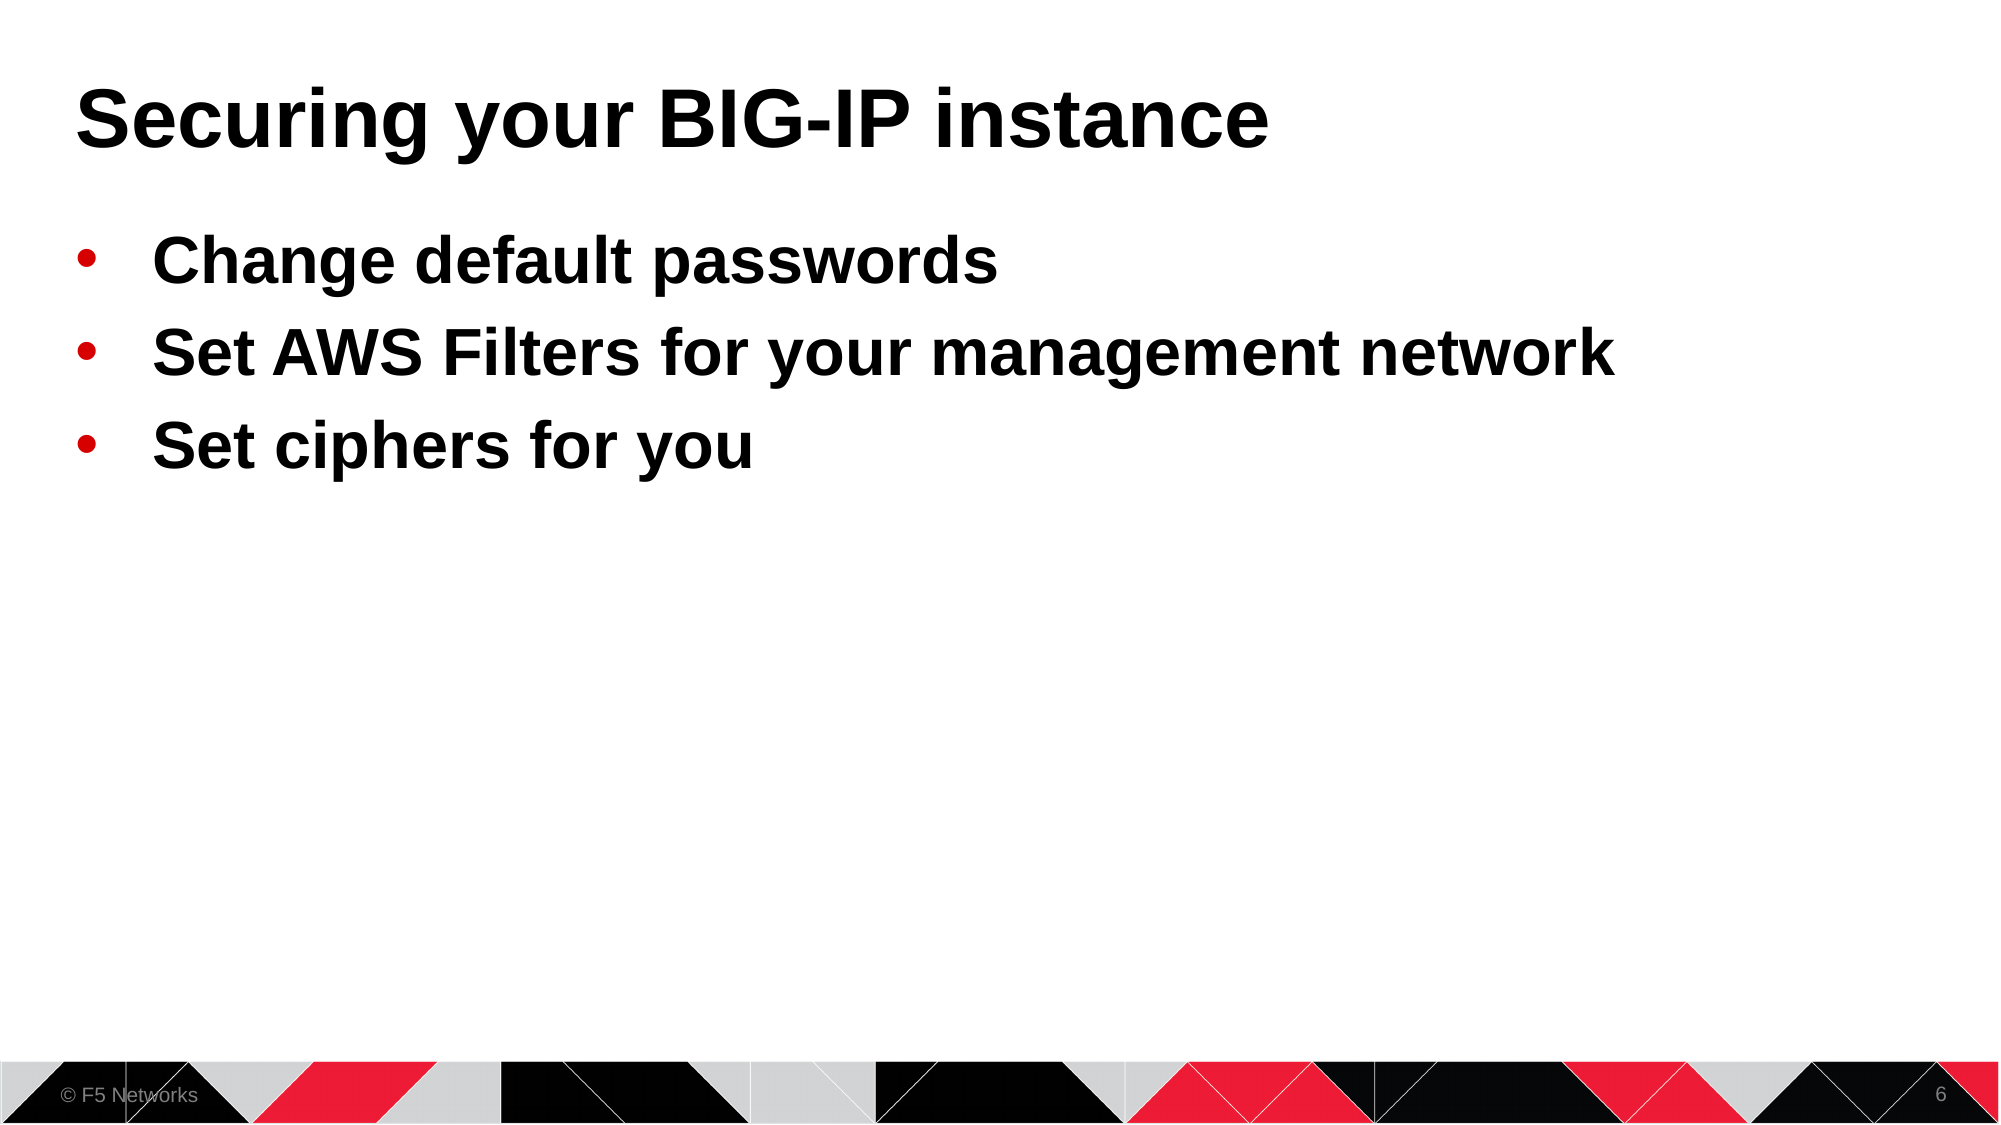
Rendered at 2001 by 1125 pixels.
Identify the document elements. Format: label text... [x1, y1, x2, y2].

slide_number 6 [1477, 1062, 1973, 1123]
footer © F5 Networks [35, 1063, 711, 1124]
title Securing your BIG-IP instance [50, 50, 1950, 193]
picture [0, 1050, 2000, 1125]
list Change default passwords Set AWS Filters for your management network Set ciphers for you [50, 200, 1950, 1050]
